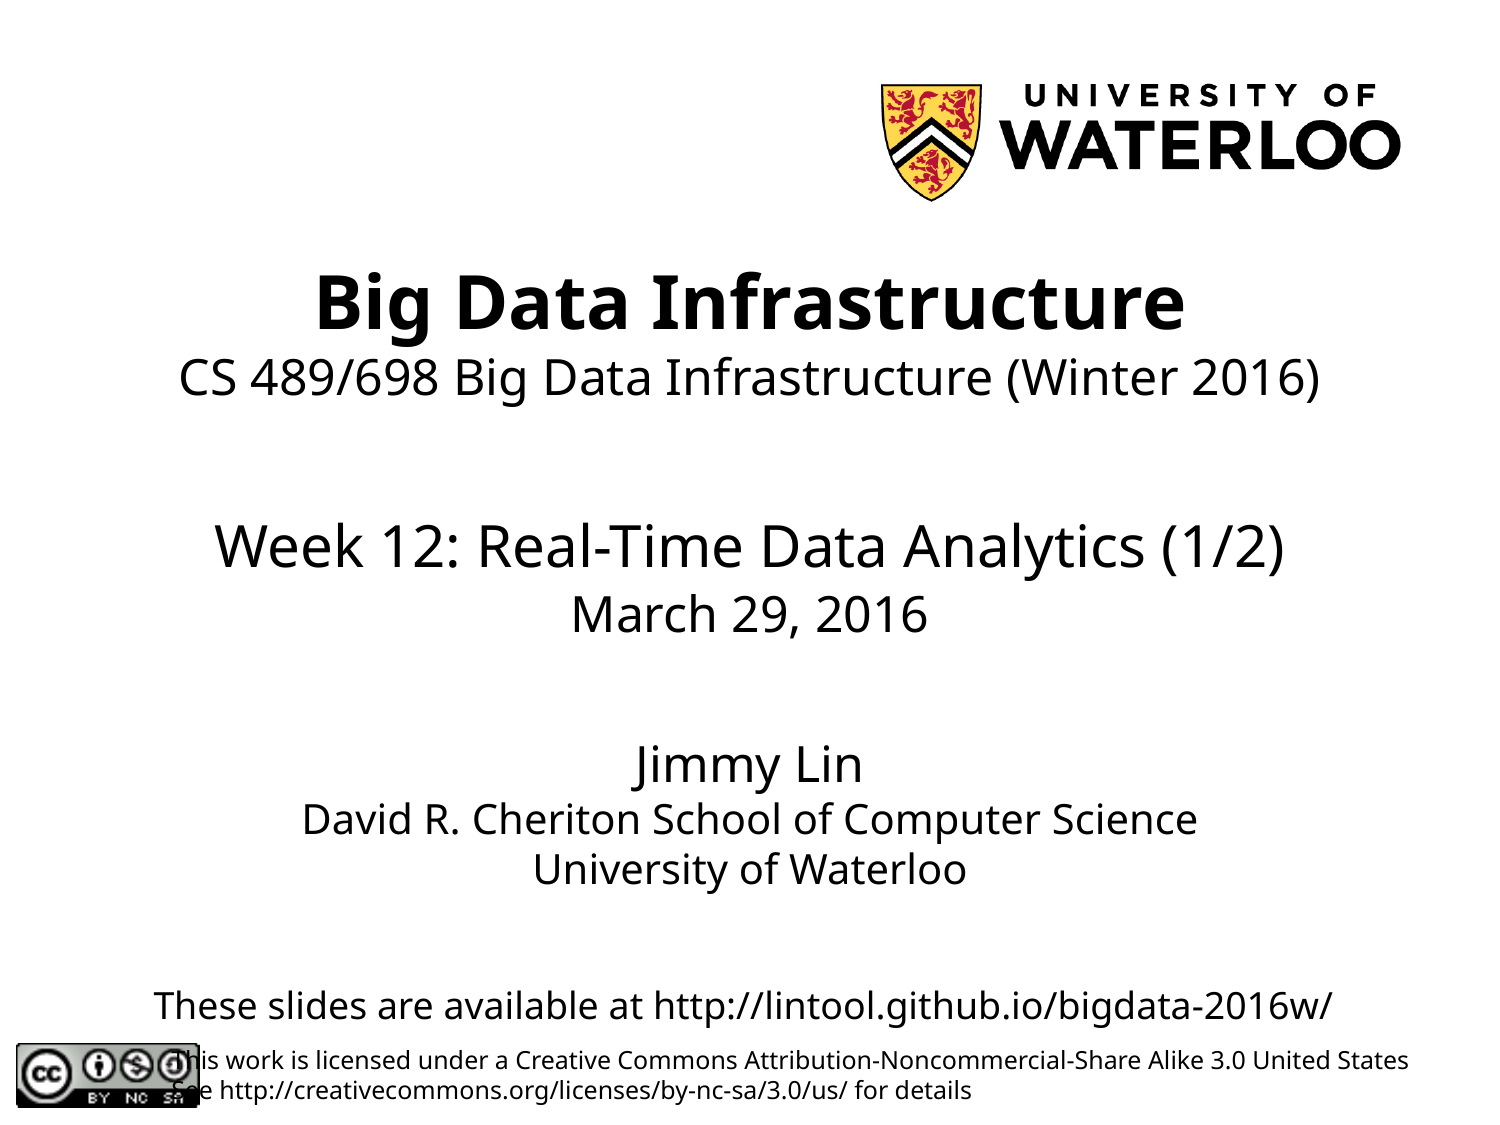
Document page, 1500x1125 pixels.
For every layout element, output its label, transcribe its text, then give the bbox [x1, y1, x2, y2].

text_box These slides are available at http://lintool.github.io/bigdata-2016w/ [138, 974, 1349, 1035]
text_box This work is licensed under a Creative Commons Attribution-Noncommercial-Share Alike 3.0 United States See http://creativecommons.org/licenses/by-nc-sa/3.0/us/ for details [156, 1037, 1426, 1113]
text_box Week 12: Real-Time Data Analytics (1/2) [12, 487, 1488, 549]
picture [778, 0, 1500, 290]
text_box Jimmy Lin David R. Cheriton School of Computer Science University of Waterloo [12, 750, 1488, 875]
text_box Big Data Infrastructure [12, 224, 1488, 337]
picture [16, 1042, 201, 1108]
text_box March 29, 2016 [12, 549, 1488, 675]
text_box CS 489/698 Big Data Infrastructure (Winter 2016) [0, 337, 1500, 413]
